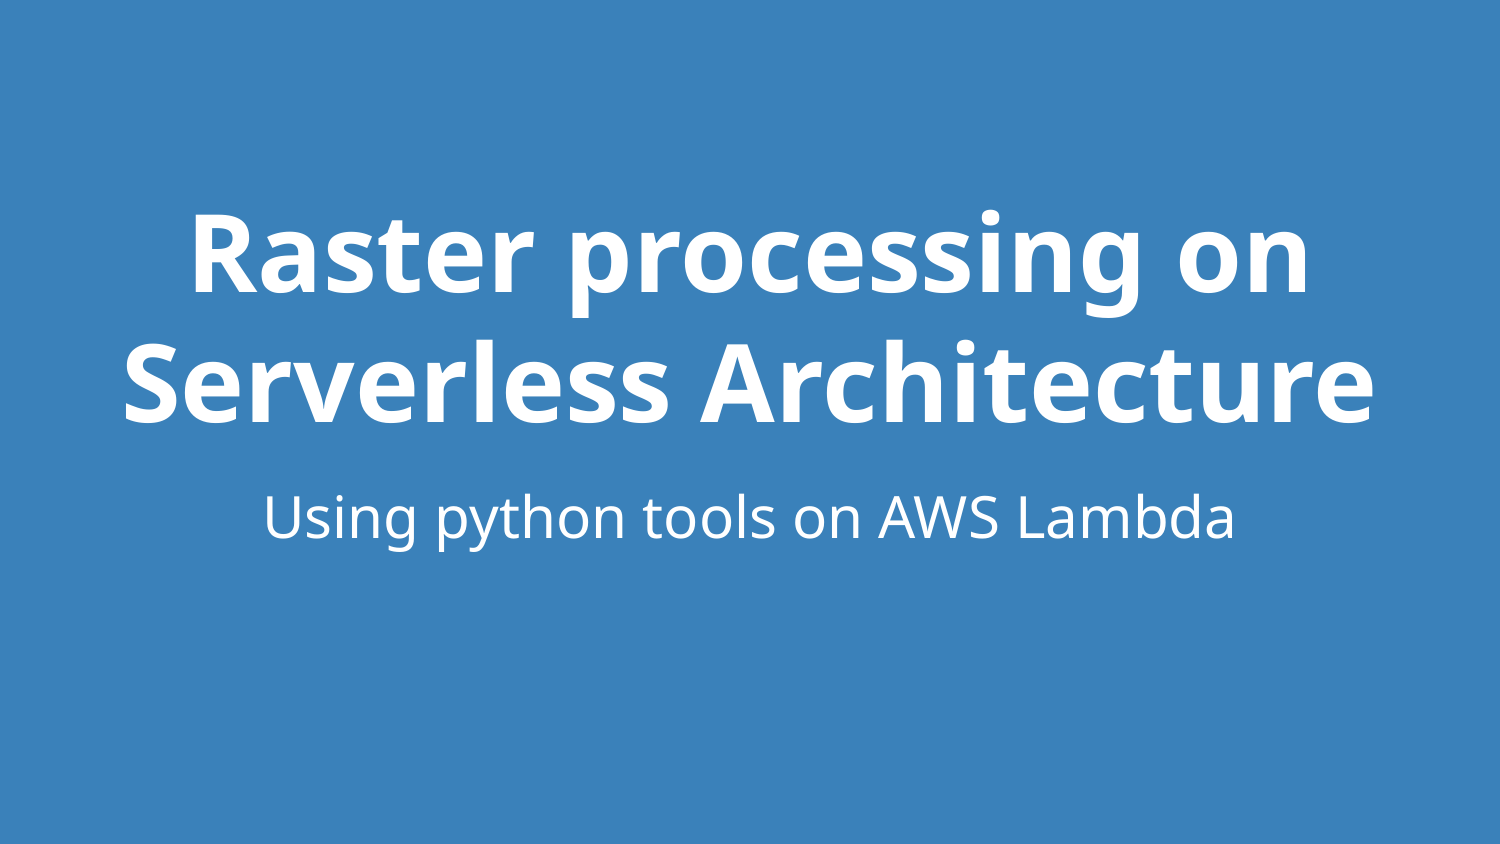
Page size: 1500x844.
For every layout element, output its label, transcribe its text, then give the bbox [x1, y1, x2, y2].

title Raster processing on Serverless Architecture [51, 122, 1449, 459]
subtitle Using python tools on AWS Lambda [51, 464, 1449, 595]
